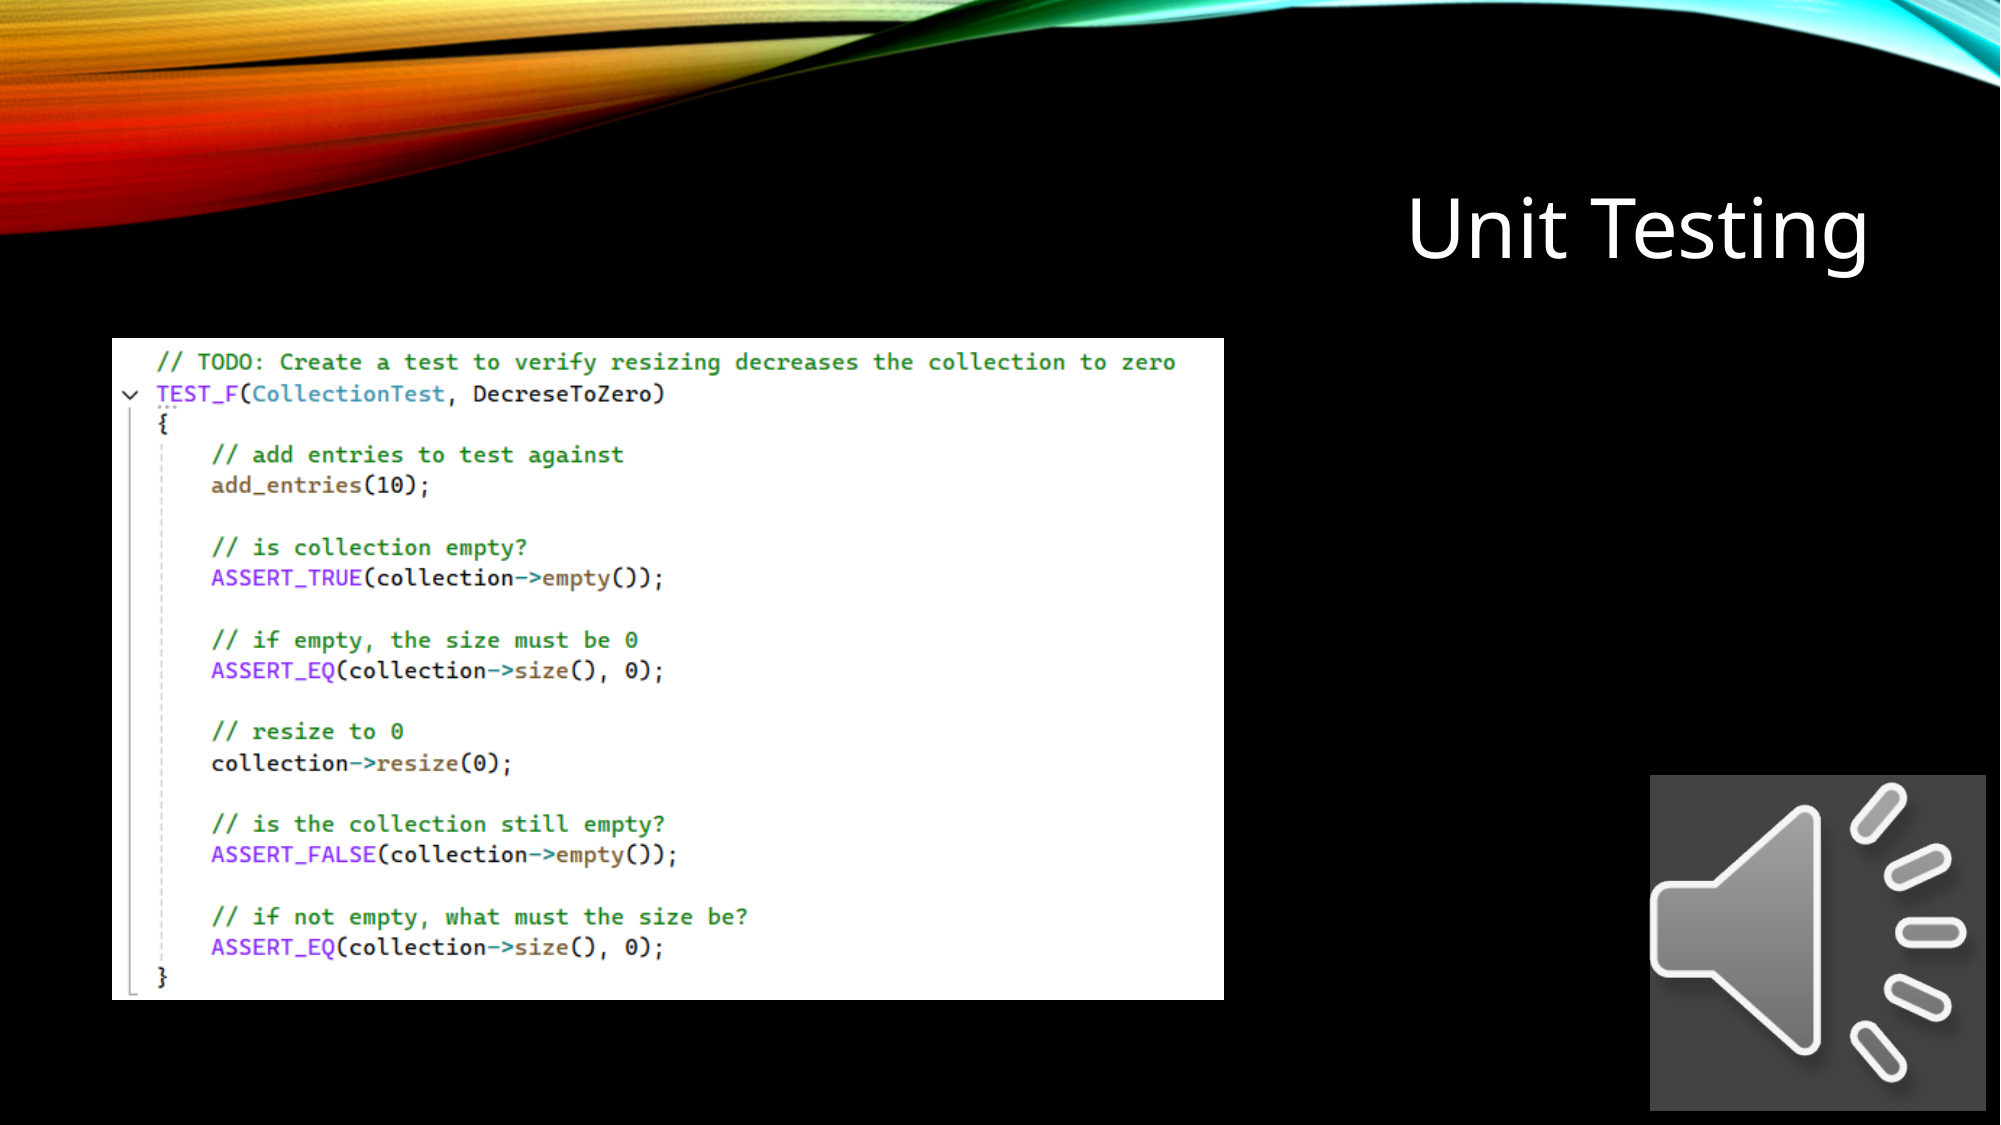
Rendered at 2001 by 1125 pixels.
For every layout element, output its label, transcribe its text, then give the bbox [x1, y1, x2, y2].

picture [0, 0, 2000, 237]
picture [112, 337, 1225, 1000]
picture [1648, 773, 1987, 1112]
title Unit Testing [474, 125, 1888, 338]
